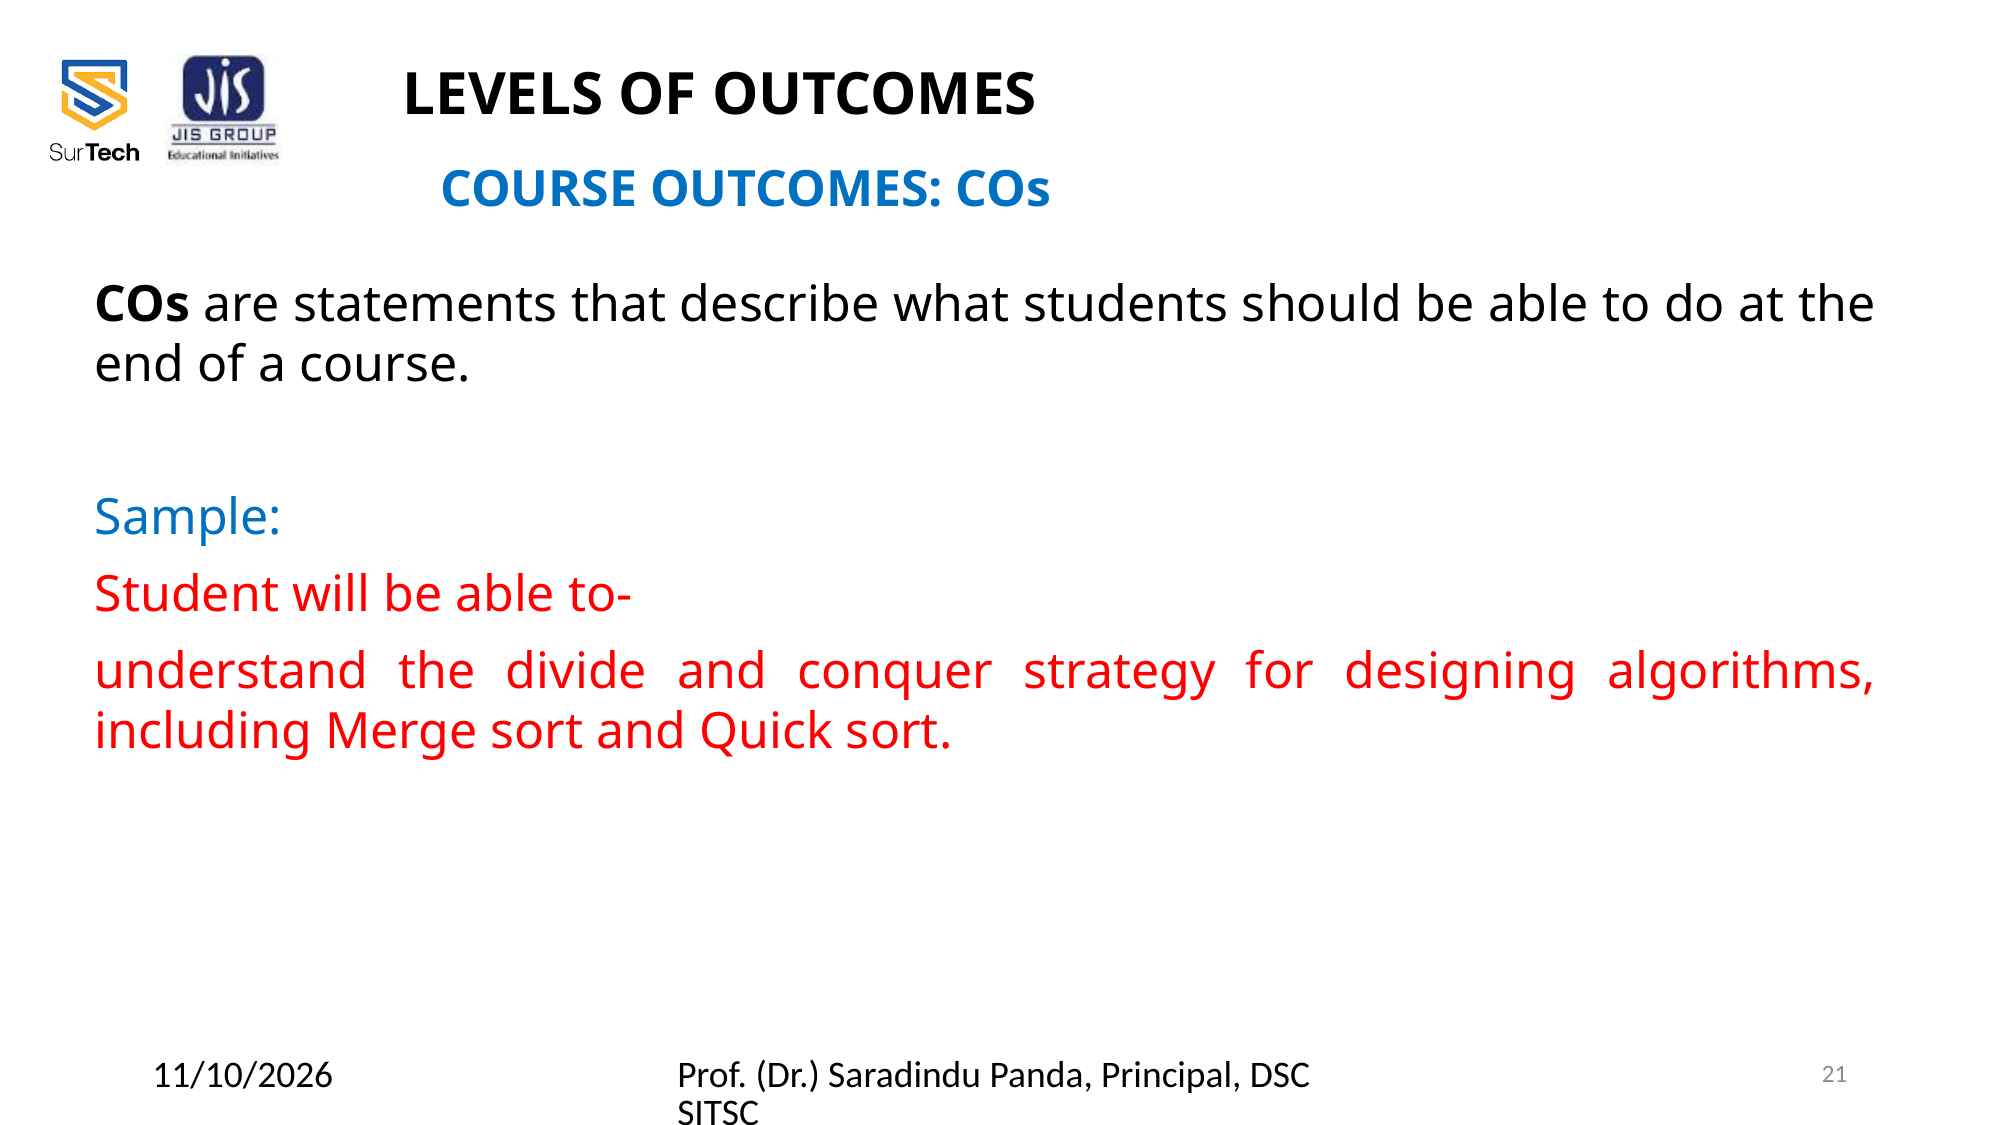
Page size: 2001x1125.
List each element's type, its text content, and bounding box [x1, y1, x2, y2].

picture [23, 39, 282, 181]
text_box COs are statements that describe what students should be able to do at the end of a course. Sample: Student will be able to- understand the divide and conquer strategy for designing algorithms, including Merge sort and Quick sort. [80, 264, 1893, 766]
slide_number 21 [1412, 1042, 1863, 1103]
footer Prof. (Dr.) Saradindu Panda, Principal, DSCSITSC [662, 1042, 1338, 1103]
text_box COURSE OUTCOMES: COs [425, 144, 1770, 224]
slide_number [137, 1042, 588, 1103]
title LEVELS OF OUTCOMES [387, 50, 1893, 134]
